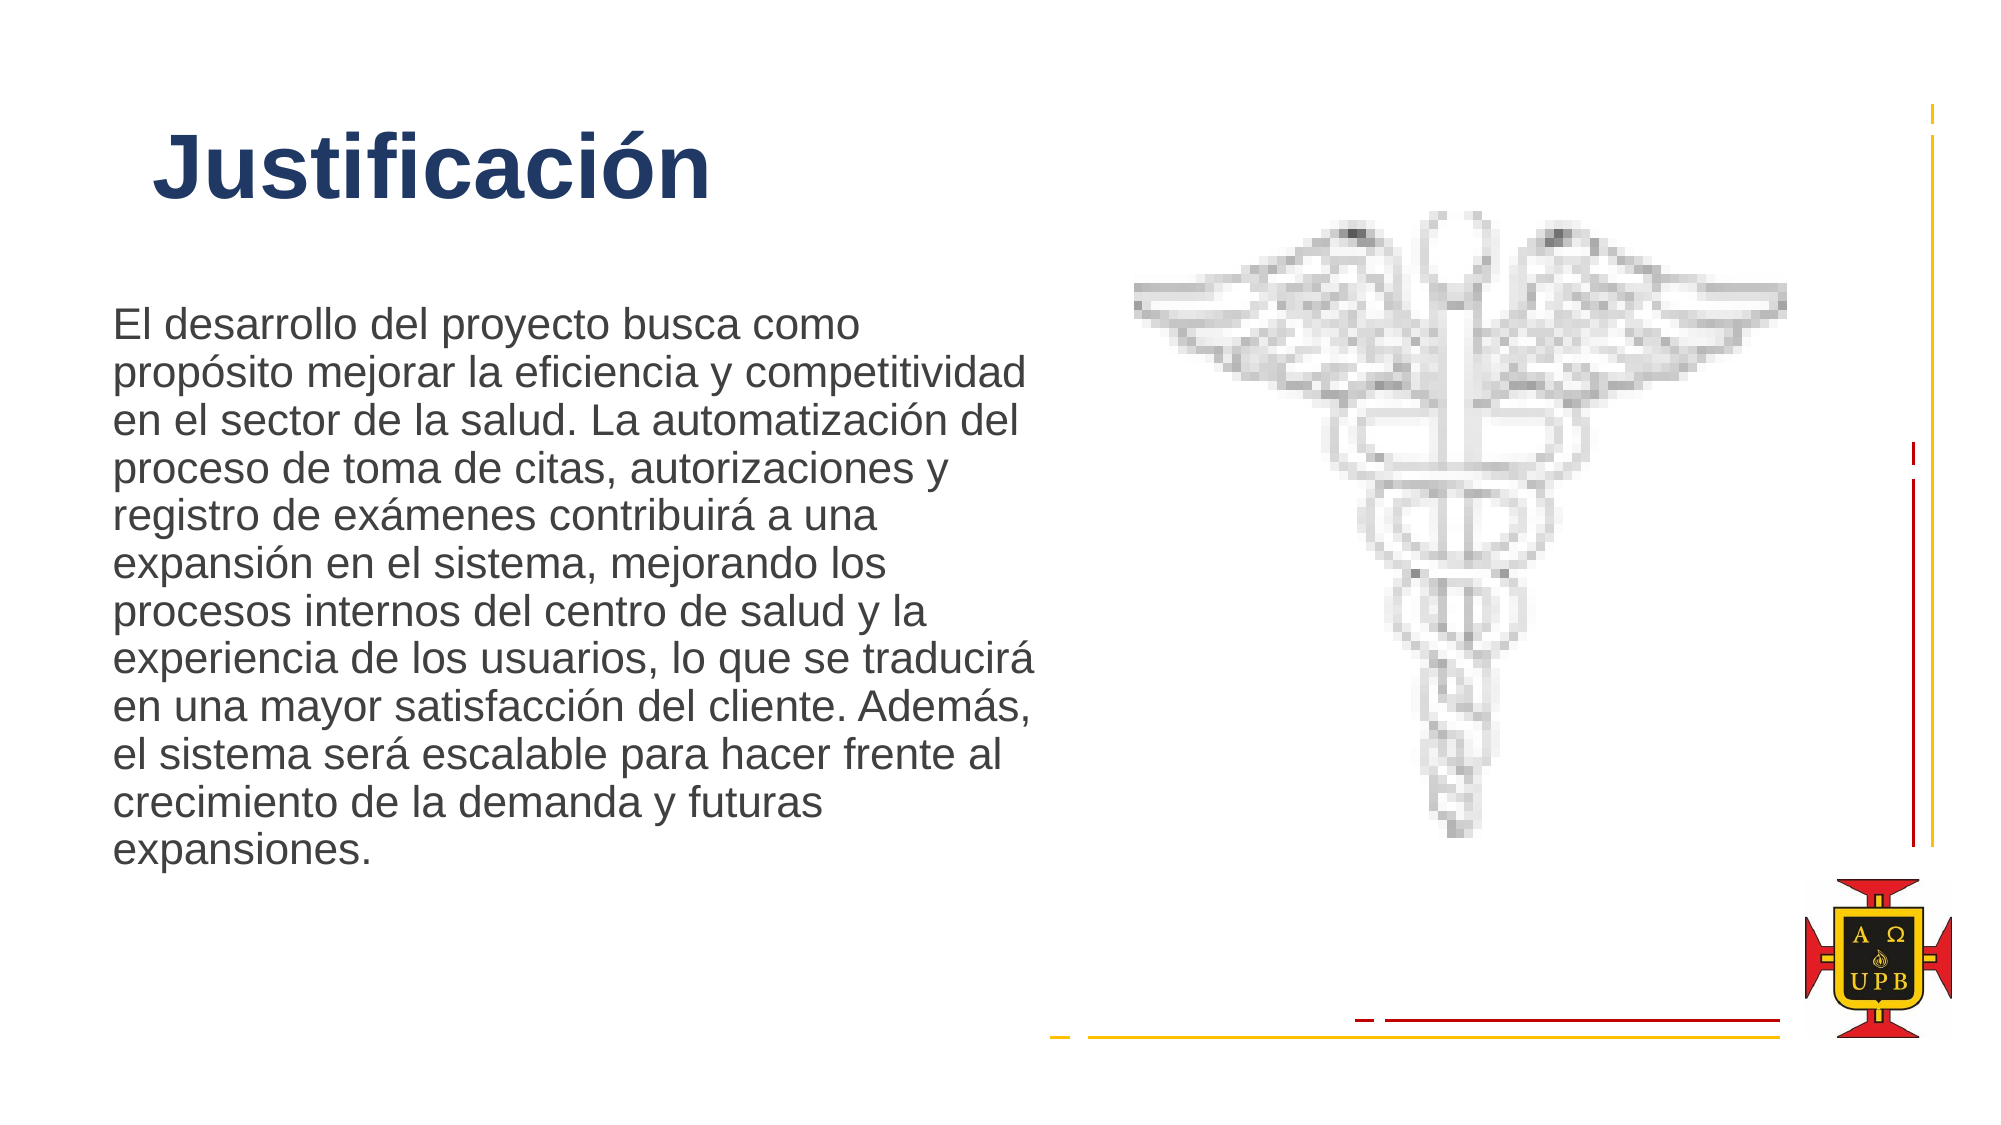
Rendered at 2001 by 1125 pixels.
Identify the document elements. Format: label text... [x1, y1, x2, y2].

list El desarrollo del proyecto busca como propósito mejorar la eficiencia y competitividad en el sector de la salud. La automatización del proceso de toma de citas, autorizaciones y registro de exámenes contribuirá a una expansión en el sistema, mejorando los procesos internos del centro de salud y la experiencia de los usuarios, lo que se traducirá en una mayor satisfacción del cliente. Además, el sistema será escalable para hacer frente al crecimiento de la demanda y futuras expansiones. [97, 294, 1056, 895]
title Justificación [137, 59, 1116, 278]
picture [1134, 185, 1787, 847]
picture [1805, 879, 1952, 1038]
